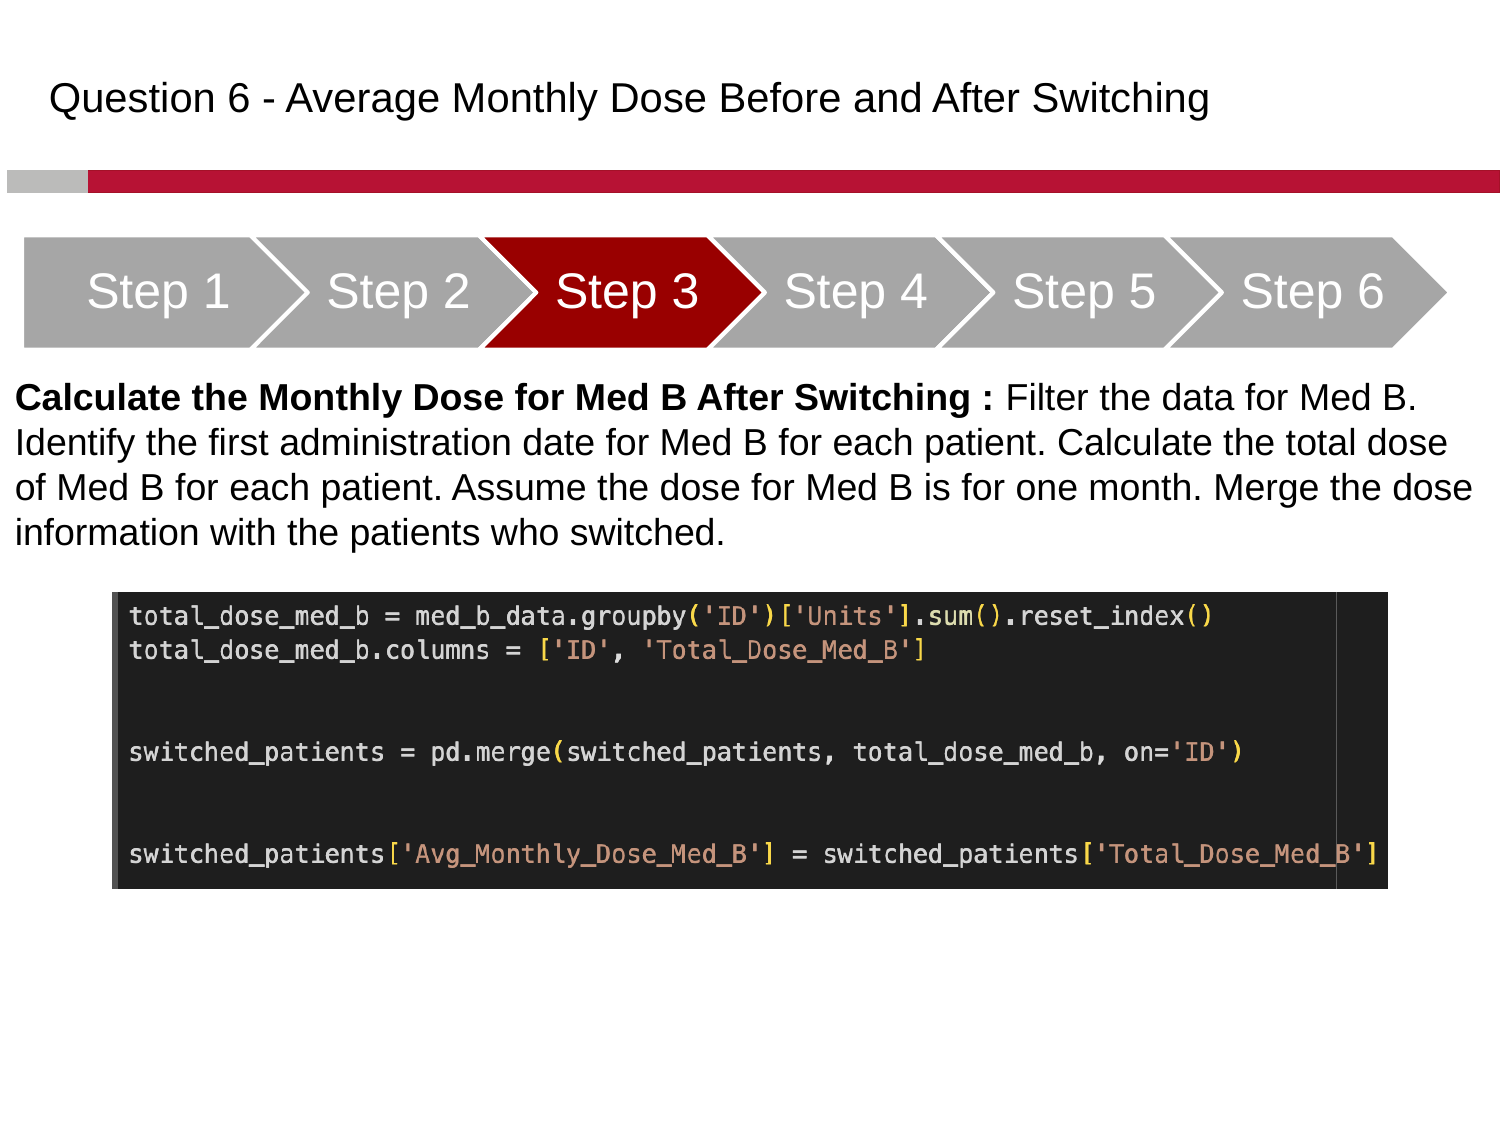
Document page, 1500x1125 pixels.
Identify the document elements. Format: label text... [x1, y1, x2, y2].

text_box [21, 228, 1451, 357]
text_box Question 6 - Average Monthly Dose Before and After Switching [34, 63, 1500, 129]
text_box Calculate the Monthly Dose for Med B After Switching : Filter the data for Med B. Identify the first administration date for Med B for each patient. Calculate the total dose of Med B for each patient. Assume the dose for Med B is for one month. Merge the dose information with the patients who switched. [0, 365, 1500, 561]
picture [112, 591, 1388, 890]
